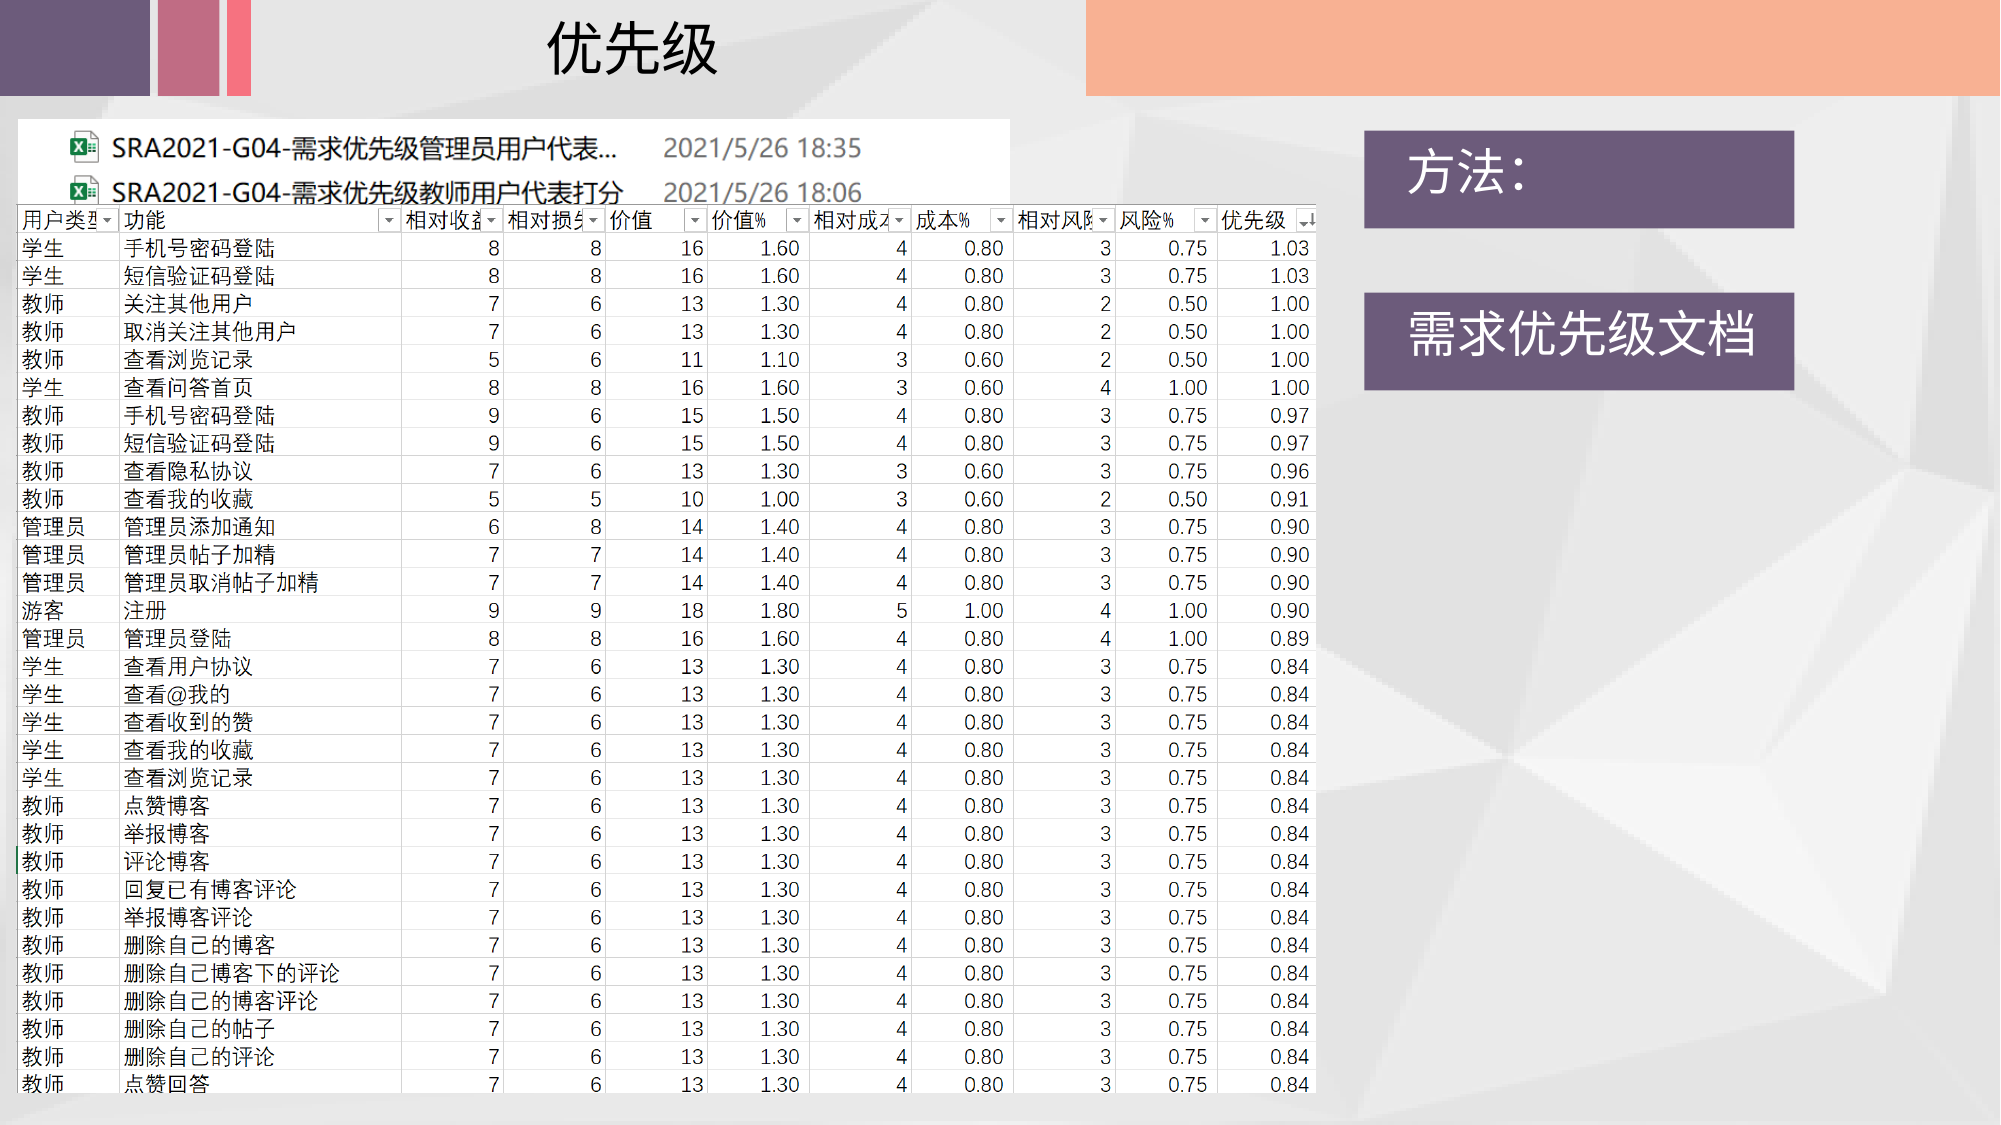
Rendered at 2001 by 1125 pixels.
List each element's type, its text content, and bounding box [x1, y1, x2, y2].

text_box [157, 0, 220, 96]
text_box [227, 0, 251, 96]
text_box 优先级 [530, 5, 736, 90]
text_box 需求优先级文档 [1392, 295, 1773, 370]
text_box [1086, 0, 2000, 96]
text_box 方法： [1391, 133, 1572, 208]
text_box [0, 0, 150, 96]
text_box [1364, 292, 1795, 391]
picture [0, 0, 2001, 1125]
text_box [1364, 130, 1795, 229]
